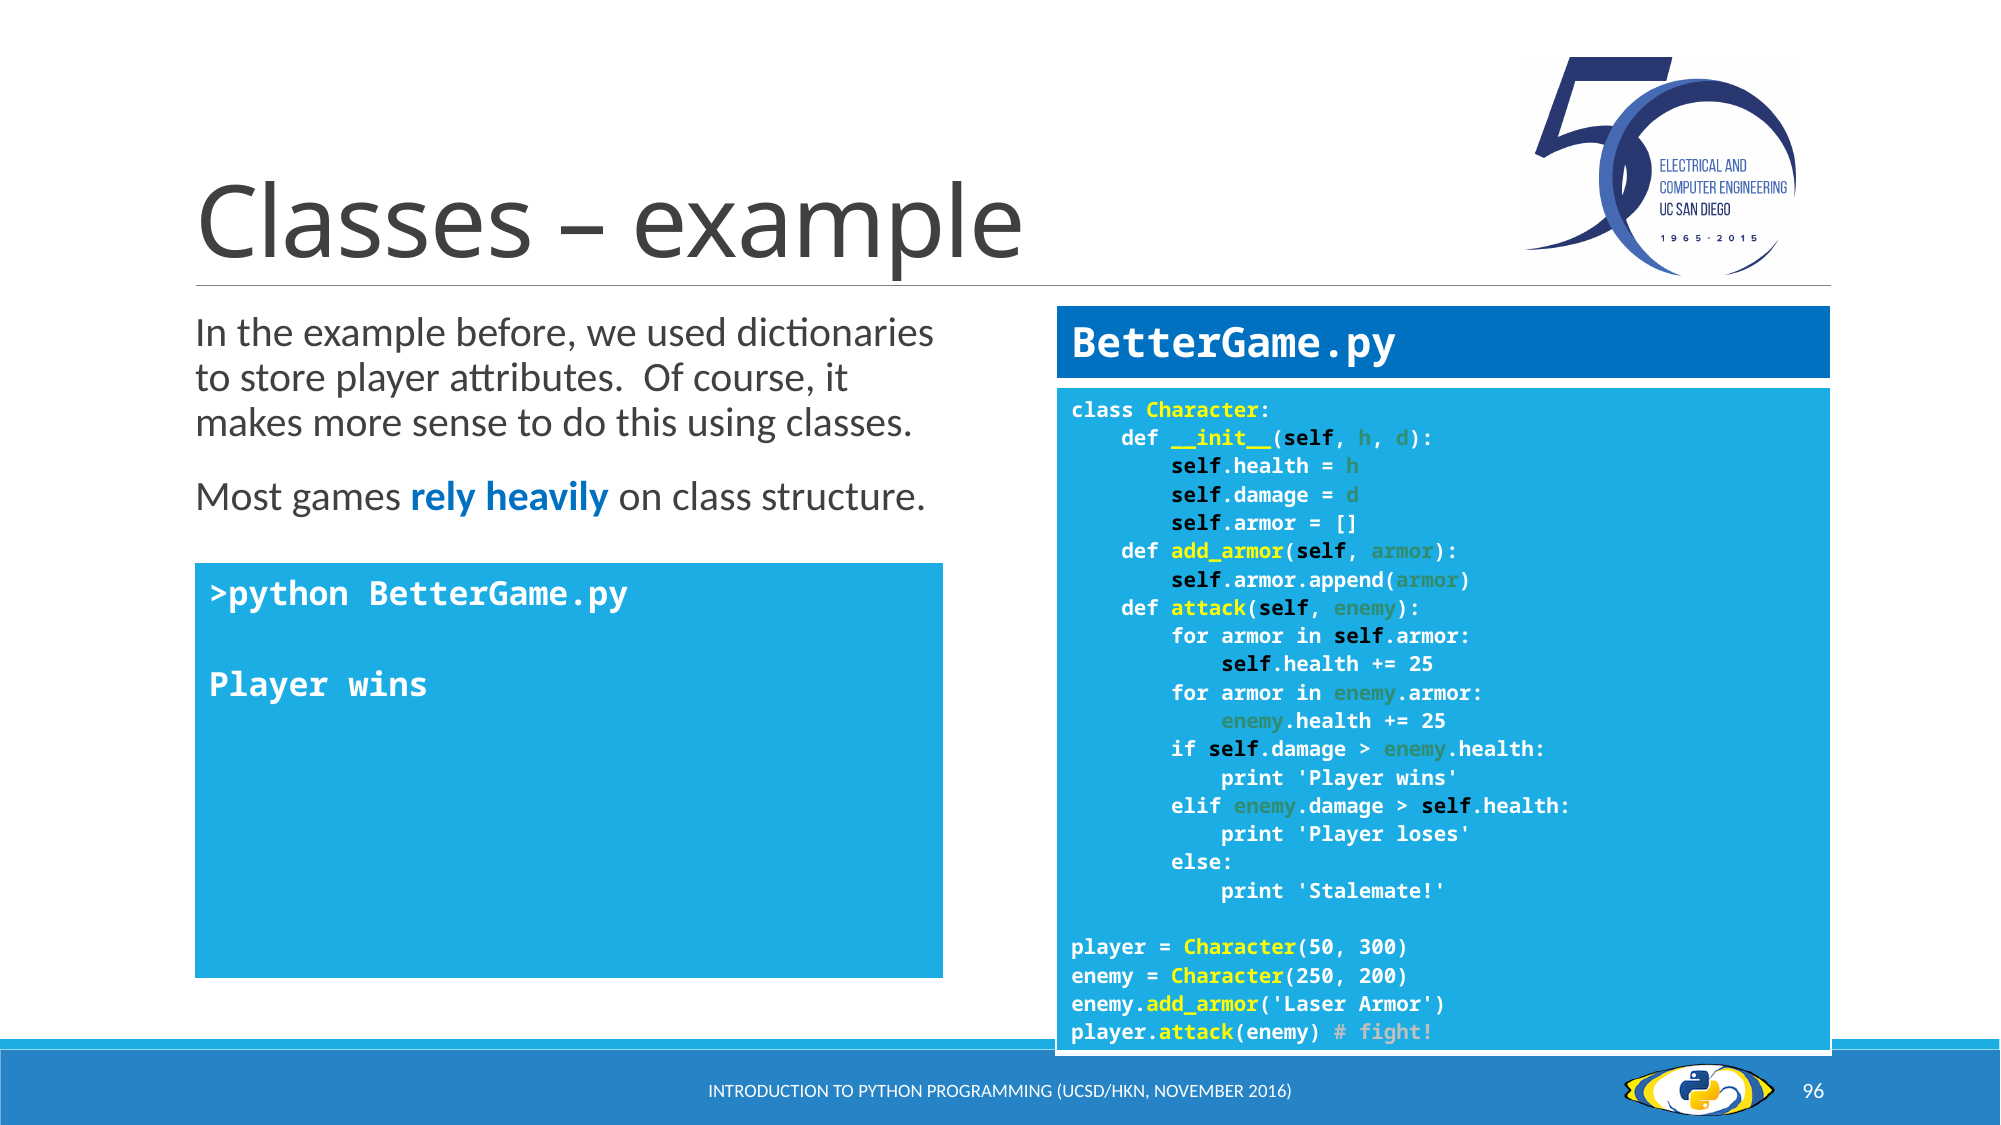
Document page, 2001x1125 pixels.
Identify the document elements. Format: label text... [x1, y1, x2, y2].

table_header BetterGame.py [1057, 306, 1830, 378]
slide_number 96 [1624, 1059, 1840, 1120]
list In the example before, we used dictionaries to store player attributes. Of course, it makes more sense to do this using classes. Most games rely heavily on class structure. [180, 302, 944, 963]
table_header class Character: def __init__(self, h, d): self.health = h self.damage = d self.armor = [] def add_armor(self, armor): self.armor.append(armor) def attack(self, enemy): for armor in self.armor: self.health += 25 for armor in enemy.armor: enemy.health += 25 if self.damage > enemy.health: print 'Player wins' elif enemy.damage > self.health: print 'Player loses' else: print 'Stalemate!' player = Character(50, 300) enemy = Character(250, 200) enemy.add_armor('Laser Armor') player.attack(enemy) # fight! [1057, 388, 1830, 1050]
footer Introduction to Python Programming (UCSD/HKN, November 2016) [604, 1059, 1396, 1120]
title Classes – example [180, 47, 1830, 285]
table_header >python BetterGame.py Player wins [195, 563, 943, 978]
